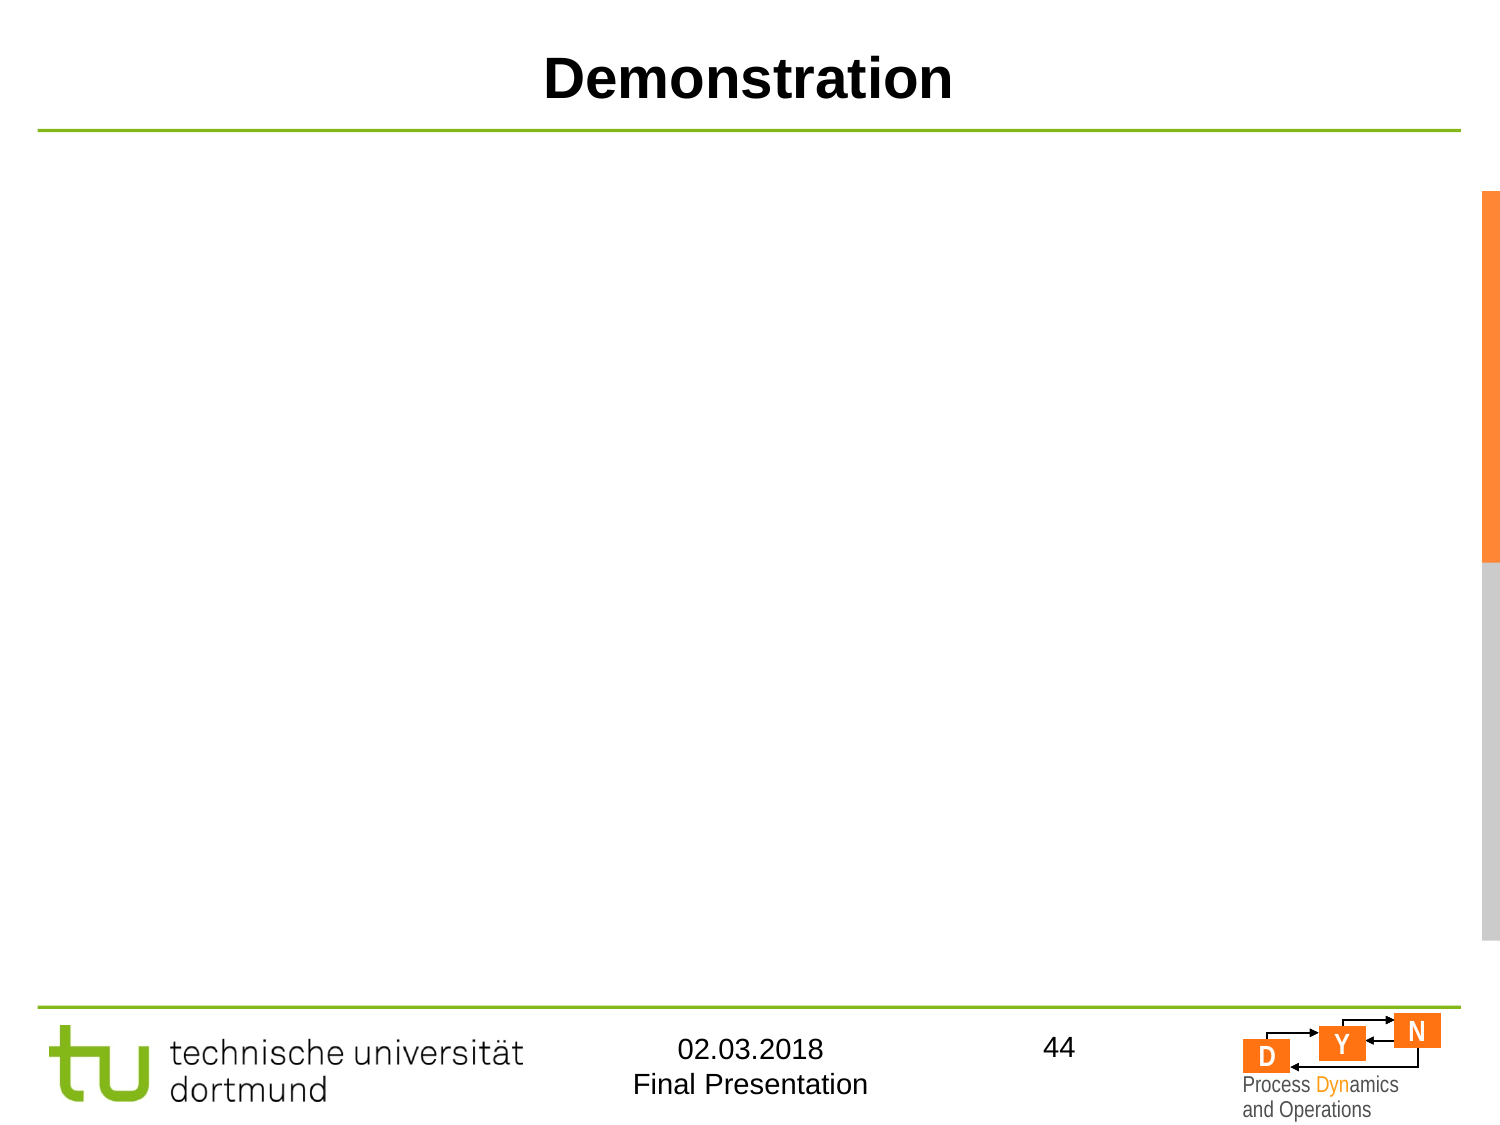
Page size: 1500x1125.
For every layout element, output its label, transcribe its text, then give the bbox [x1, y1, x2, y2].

title Demonstration [81, 10, 1417, 141]
picture [49, 1025, 523, 1102]
